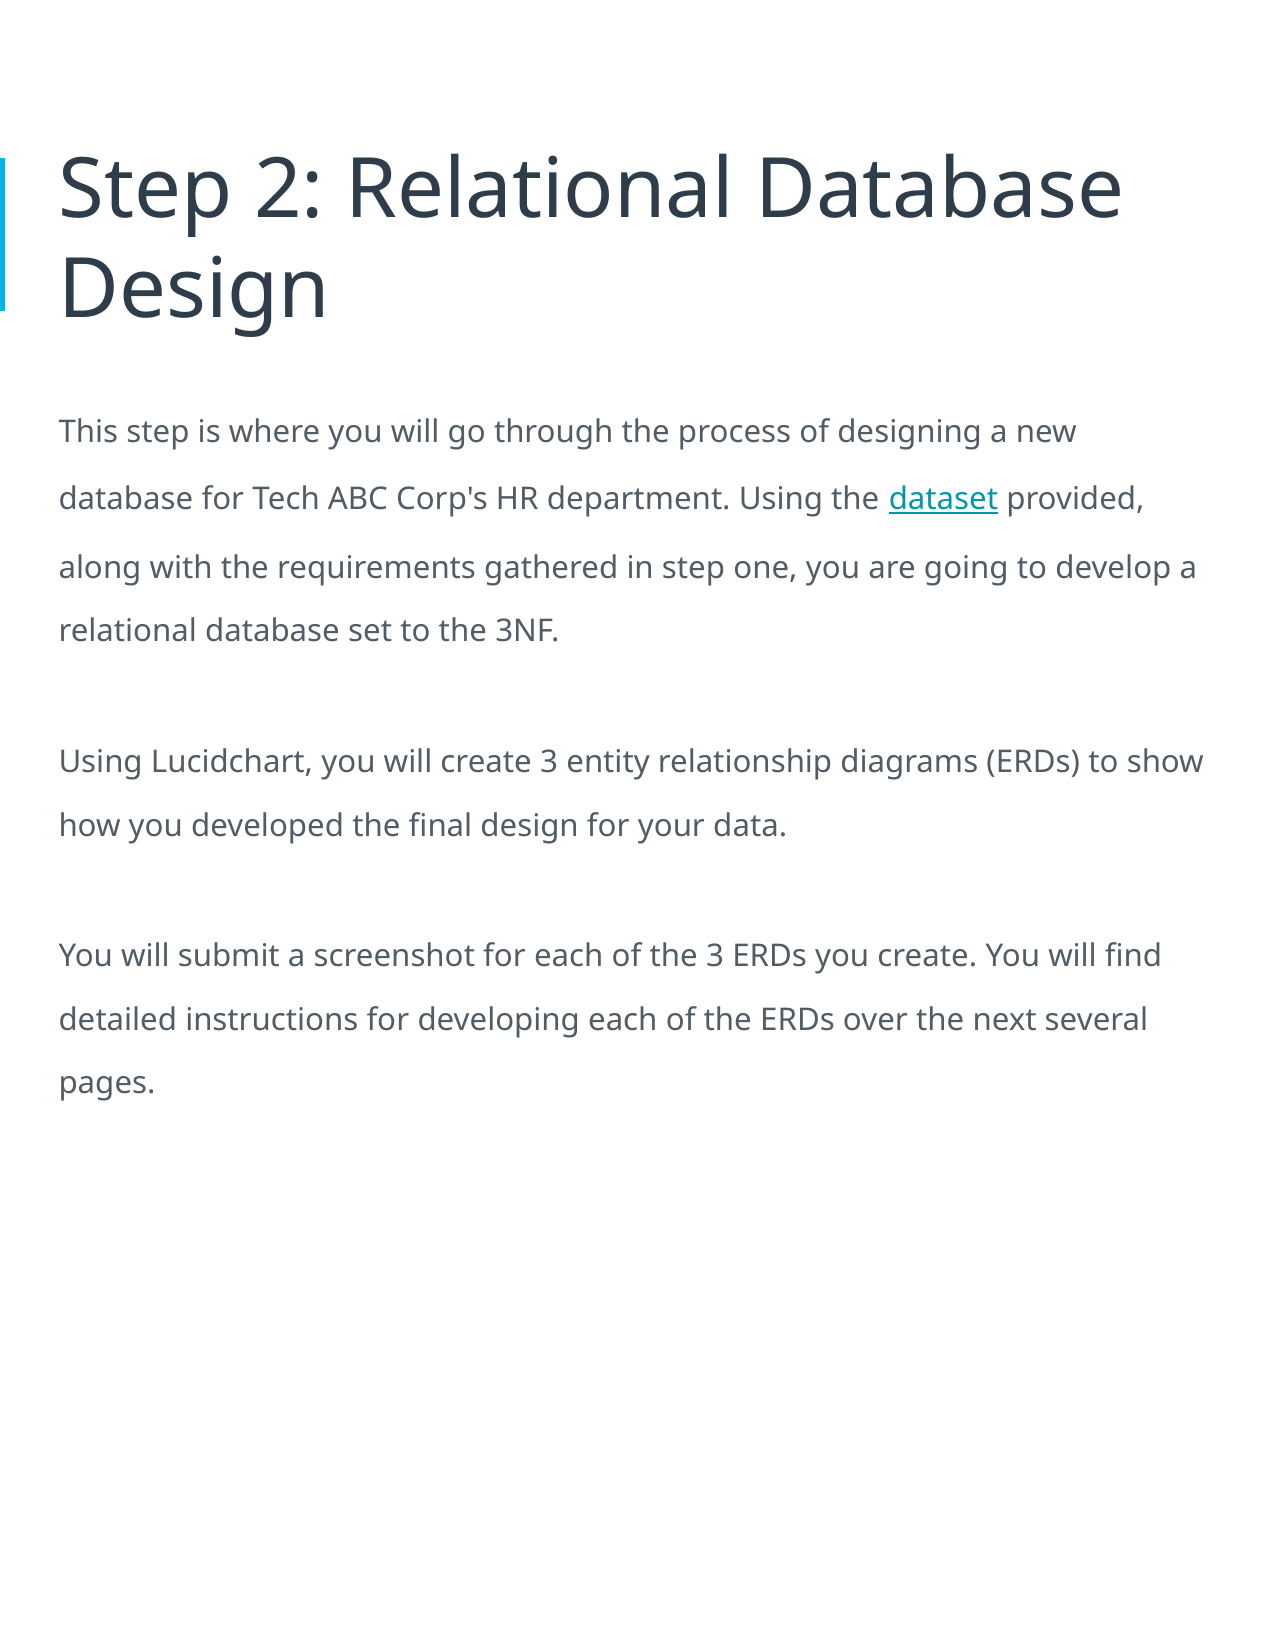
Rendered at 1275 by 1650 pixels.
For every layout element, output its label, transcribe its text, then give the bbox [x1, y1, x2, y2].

title Step 2: Relational Database Design [43, 142, 1232, 327]
list This step is where you will go through the process of designing a new database for Tech ABC Corp's HR department. Using the dataset provided, along with the requirements gathered in step one, you are going to develop a relational database set to the 3NF. Using Lucidchart, you will create 3 entity relationship diagrams (ERDs) to show how you developed the final design for your data. You will submit a screenshot for each of the 3 ERDs you create. You will find detailed instructions for developing each of the ERDs over the next several pages. [43, 369, 1232, 1394]
